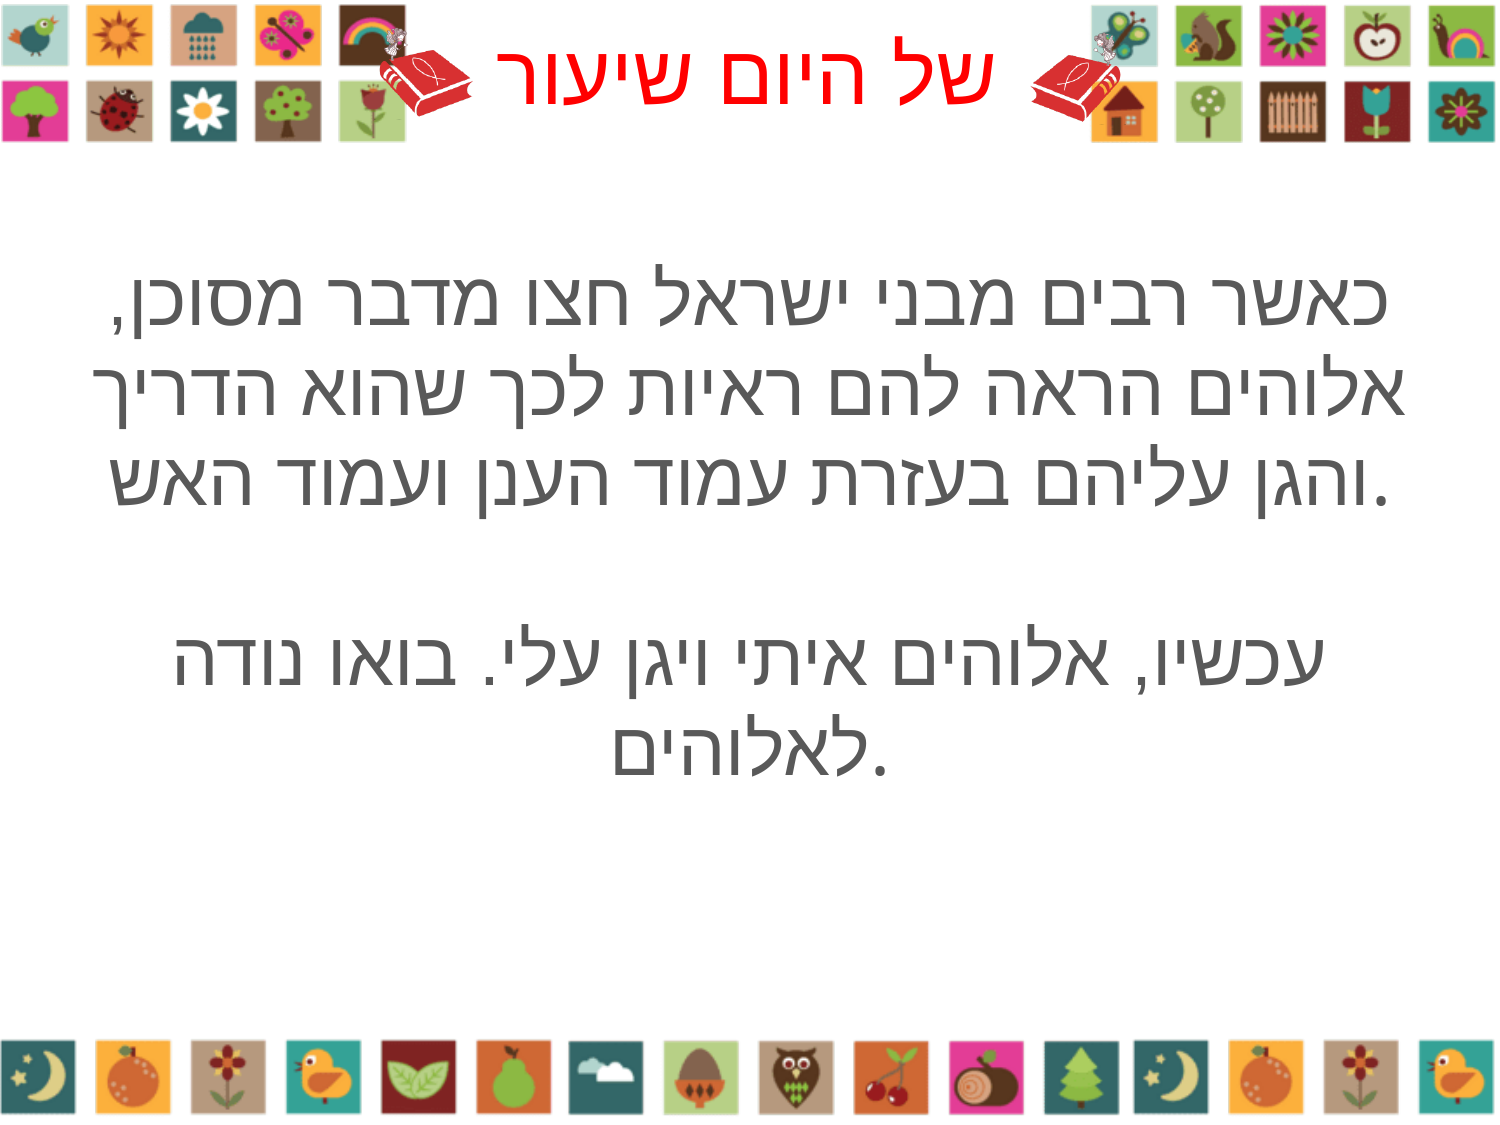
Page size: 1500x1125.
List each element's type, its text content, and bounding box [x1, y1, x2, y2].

picture [998, 3, 1500, 150]
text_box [0, 1028, 1500, 1118]
text_box של היום שיעור [425, 13, 1078, 129]
text_box כאשר רבים מבני ישראל חצו מדבר מסוכן, אלוהים הראה להם ראיות לכך שהוא הדריך והגן עליהם בעזרת עמוד הענן ועמוד האש. עכשיו, אלוהים איתי ויגן עלי. בואו נודה לאלוהים. [76, 243, 1424, 799]
picture [0, 3, 505, 150]
